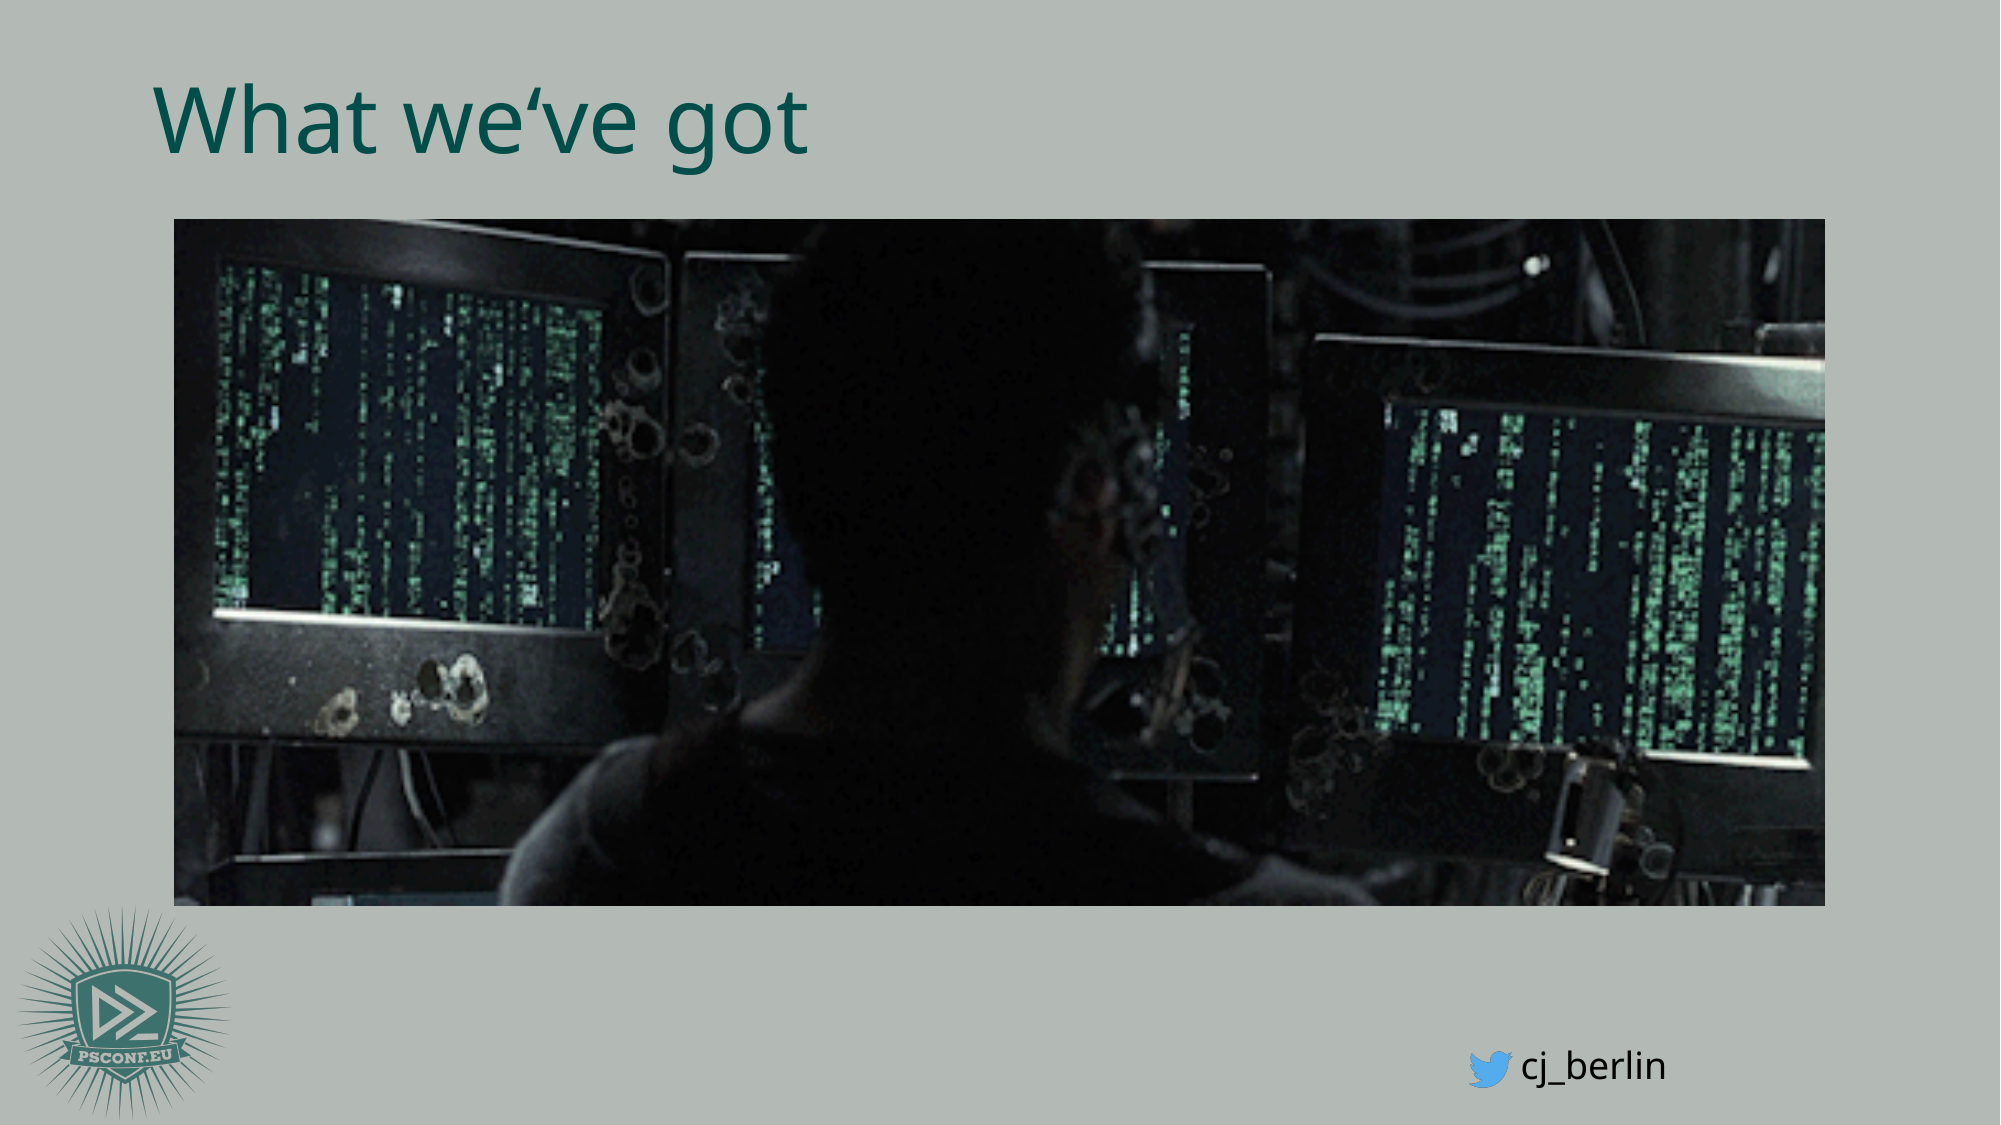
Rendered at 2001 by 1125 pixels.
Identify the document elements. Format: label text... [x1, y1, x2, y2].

picture [1458, 1037, 1523, 1103]
footer cj_berlin [1505, 1037, 1863, 1098]
title What we‘ve got [137, 59, 1863, 188]
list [174, 219, 1825, 906]
